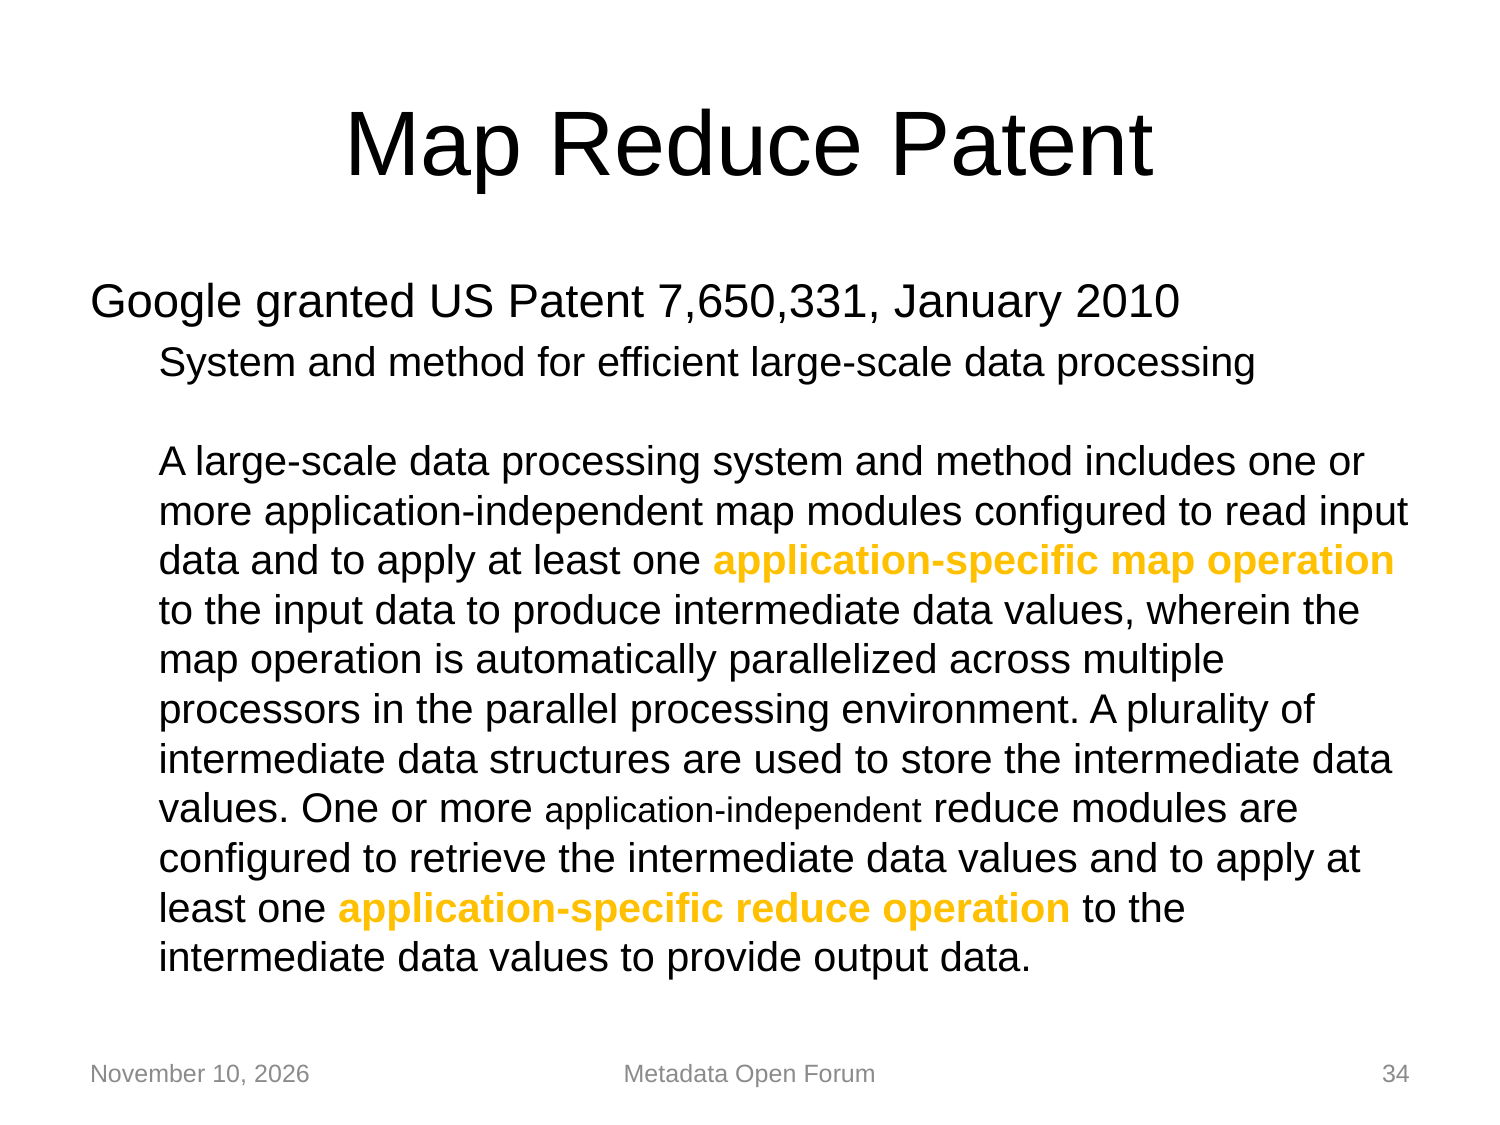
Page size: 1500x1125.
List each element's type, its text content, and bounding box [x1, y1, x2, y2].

footer Metadata Open Forum [512, 1042, 988, 1103]
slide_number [75, 1042, 425, 1103]
slide_number 34 [1074, 1042, 1425, 1103]
title Map Reduce Patent [75, 45, 1425, 233]
list Google granted US Patent 7,650,331, January 2010 System and method for efficient large-scale data processing A large-scale data processing system and method includes one or more application-independent map modules configured to read input data and to apply at least one application-specific map operation to the input data to produce intermediate data values, wherein the map operation is automatically parallelized across multiple processors in the parallel processing environment. A plurality of intermediate data structures are used to store the intermediate data values. One or more application-independent reduce modules are configured to retrieve the intermediate data values and to apply at least one application-specific reduce operation to the intermediate data values to provide output data. [75, 262, 1425, 1005]
